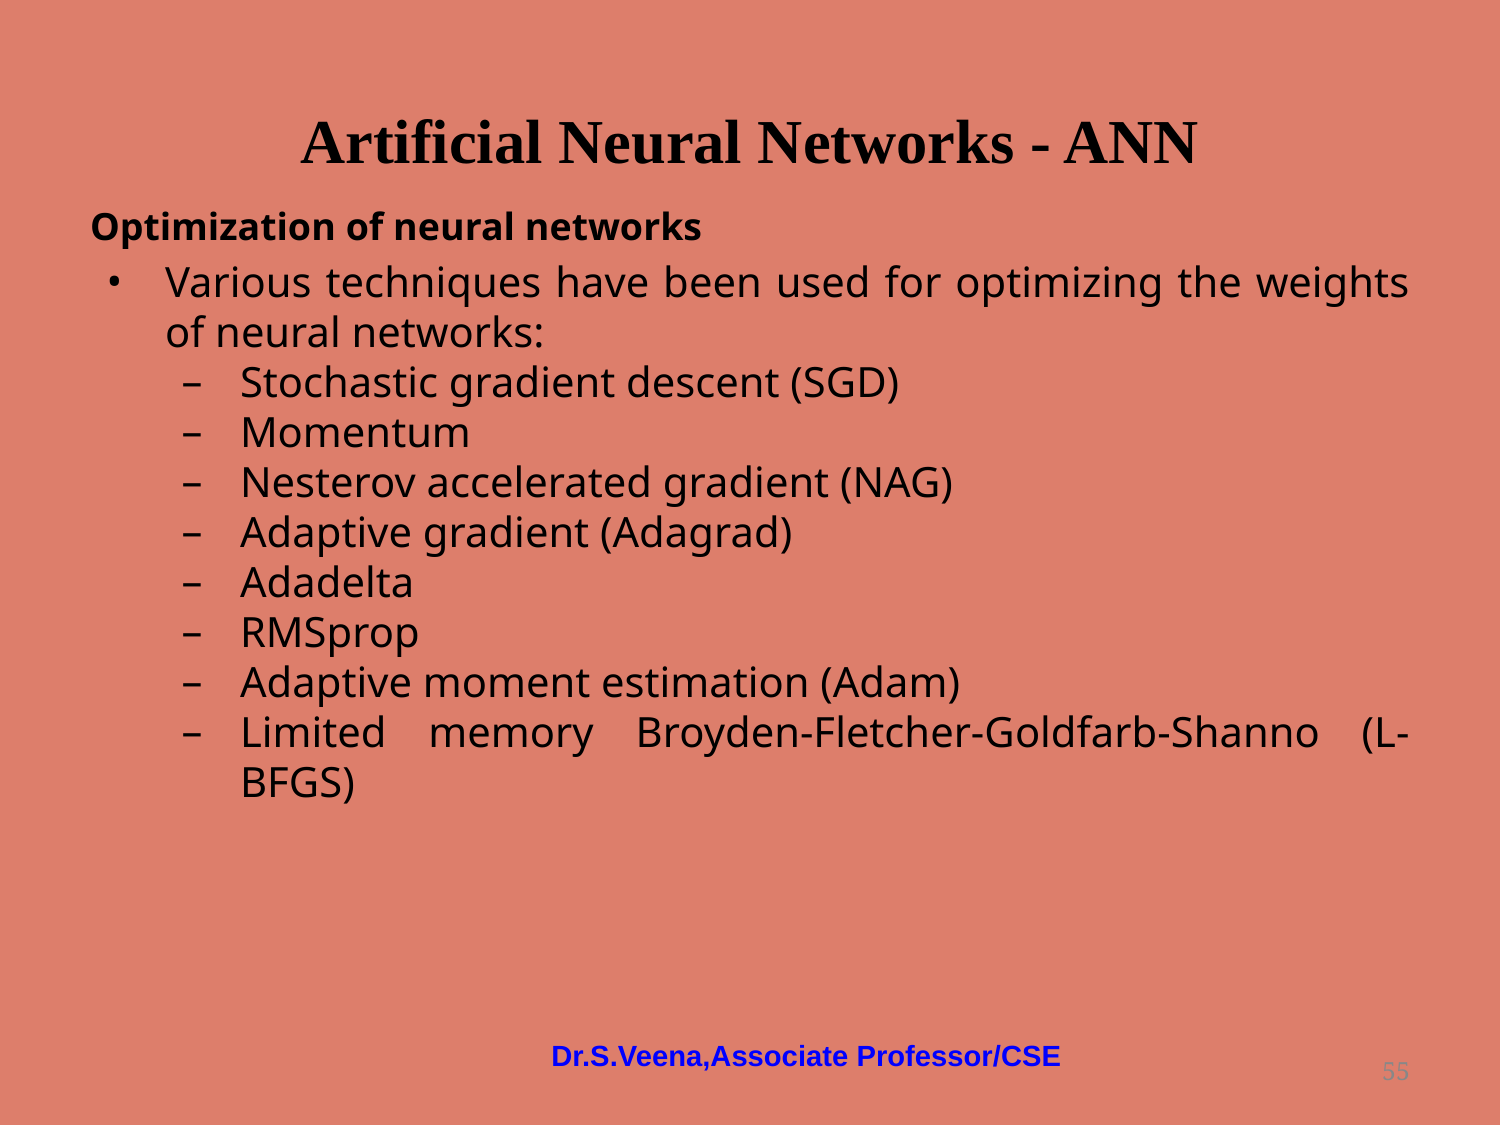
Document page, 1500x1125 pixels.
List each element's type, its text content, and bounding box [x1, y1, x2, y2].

list Optimization of neural networks Various techniques have been used for optimizing the weights of neural networks: Stochastic gradient descent (SGD) Momentum Nesterov accelerated gradient (NAG) Adaptive gradient (Adagrad) Adadelta RMSprop Adaptive moment estimation (Adam) Limited memory Broyden-Fletcher-Goldfarb-Shanno (L-BFGS) [75, 195, 1425, 993]
slide_number ‹#› [1101, 1042, 1425, 1103]
footer Dr.S.Veena,Associate Professor/CSE [512, 1042, 1101, 1103]
title Artificial Neural Networks - ANN [75, 45, 1425, 195]
